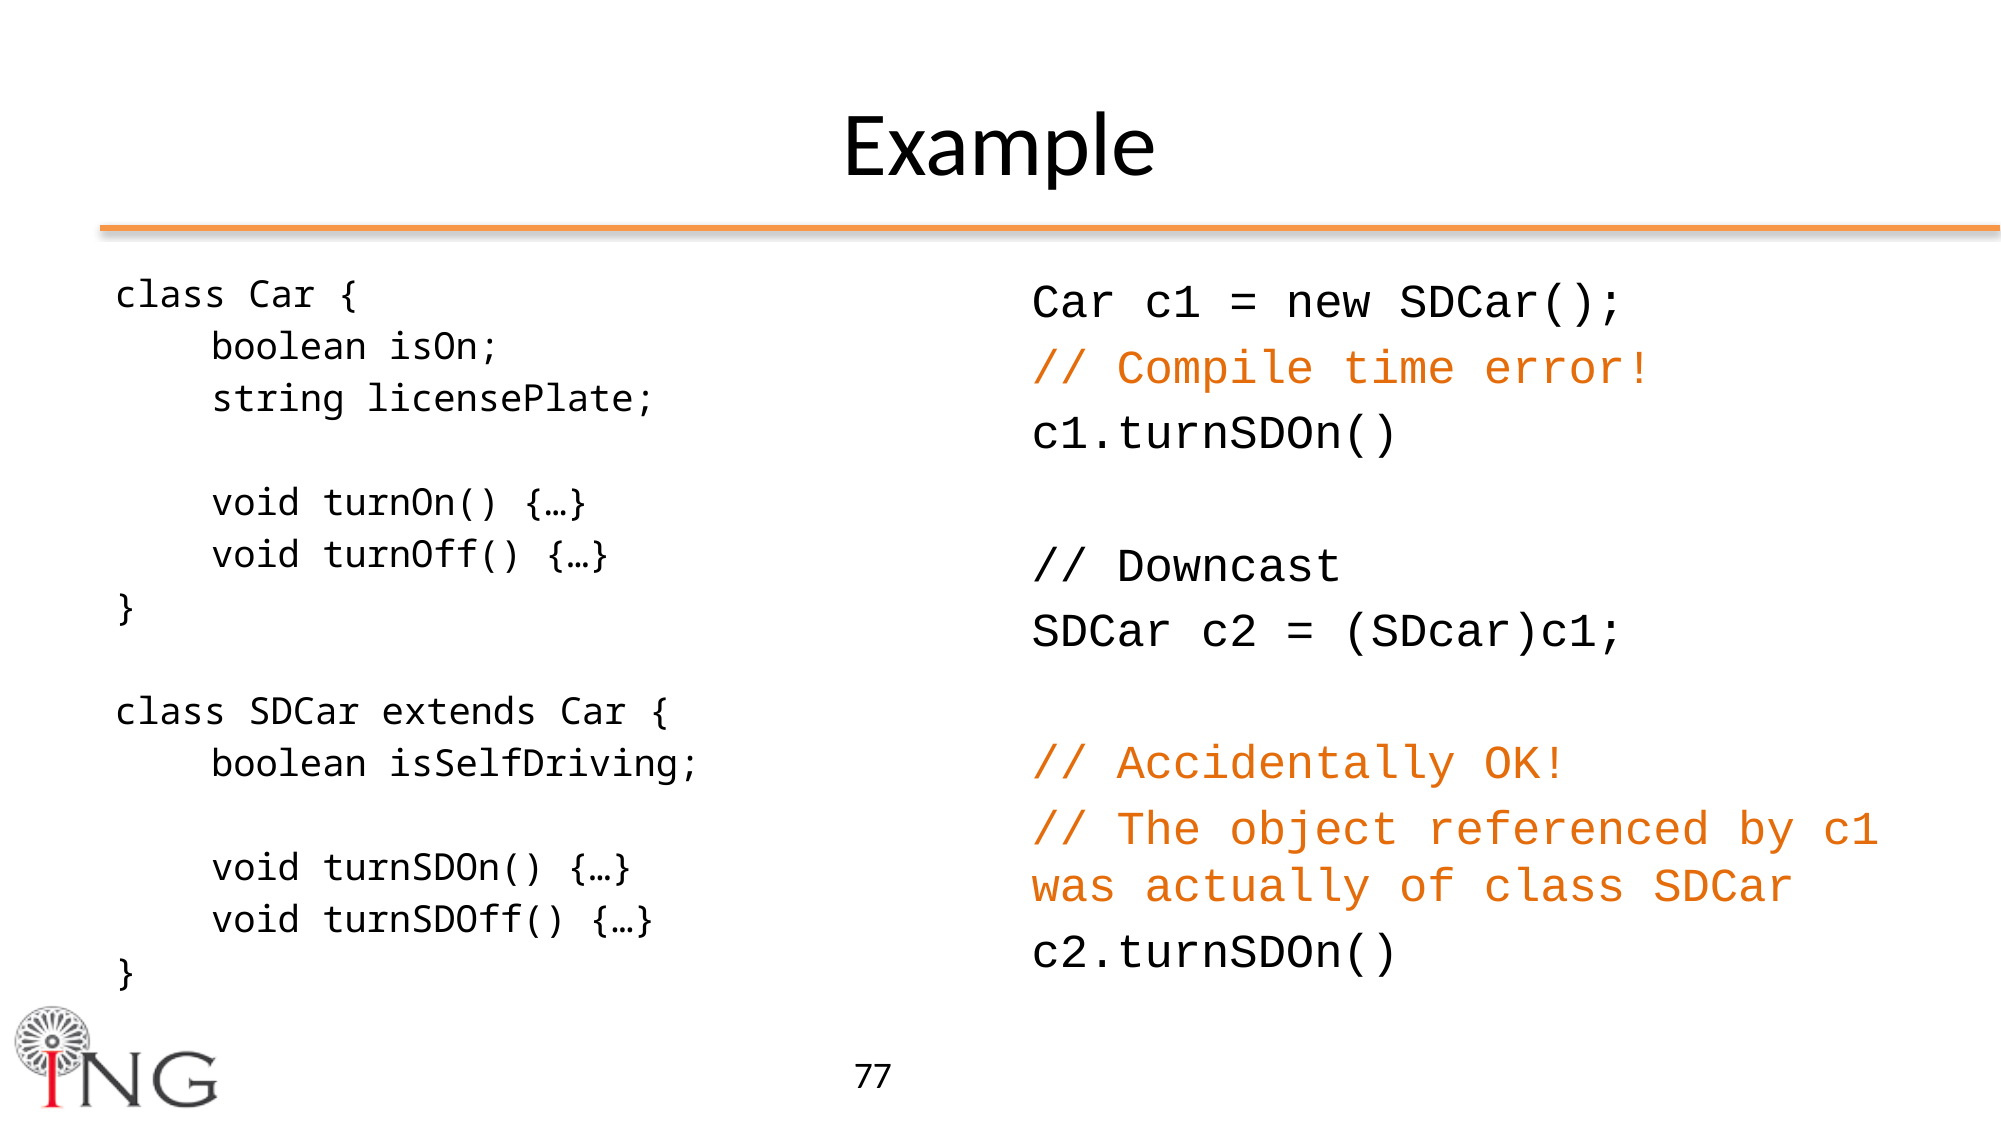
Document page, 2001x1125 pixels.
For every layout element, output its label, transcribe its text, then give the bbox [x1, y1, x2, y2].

list class Car { boolean isOn; string licensePlate; void turnOn() {…} void turnOff() {…} } class SDCar extends Car { boolean isSelfDriving; void turnSDOn() {…} void turnSDOff() {…} } [99, 262, 984, 1005]
title Example [99, 45, 1900, 233]
list Car c1 = new SDCar(); // Compile time error! c1.turnSDOn() // Downcast SDCar c2 = (SDcar)c1; // Accidentally OK! // The object referenced by c1 was actually of class SDCar c2.turnSDOn() [1016, 262, 1900, 1005]
picture [0, 987, 244, 1125]
slide_number 77 [839, 1043, 1900, 1104]
